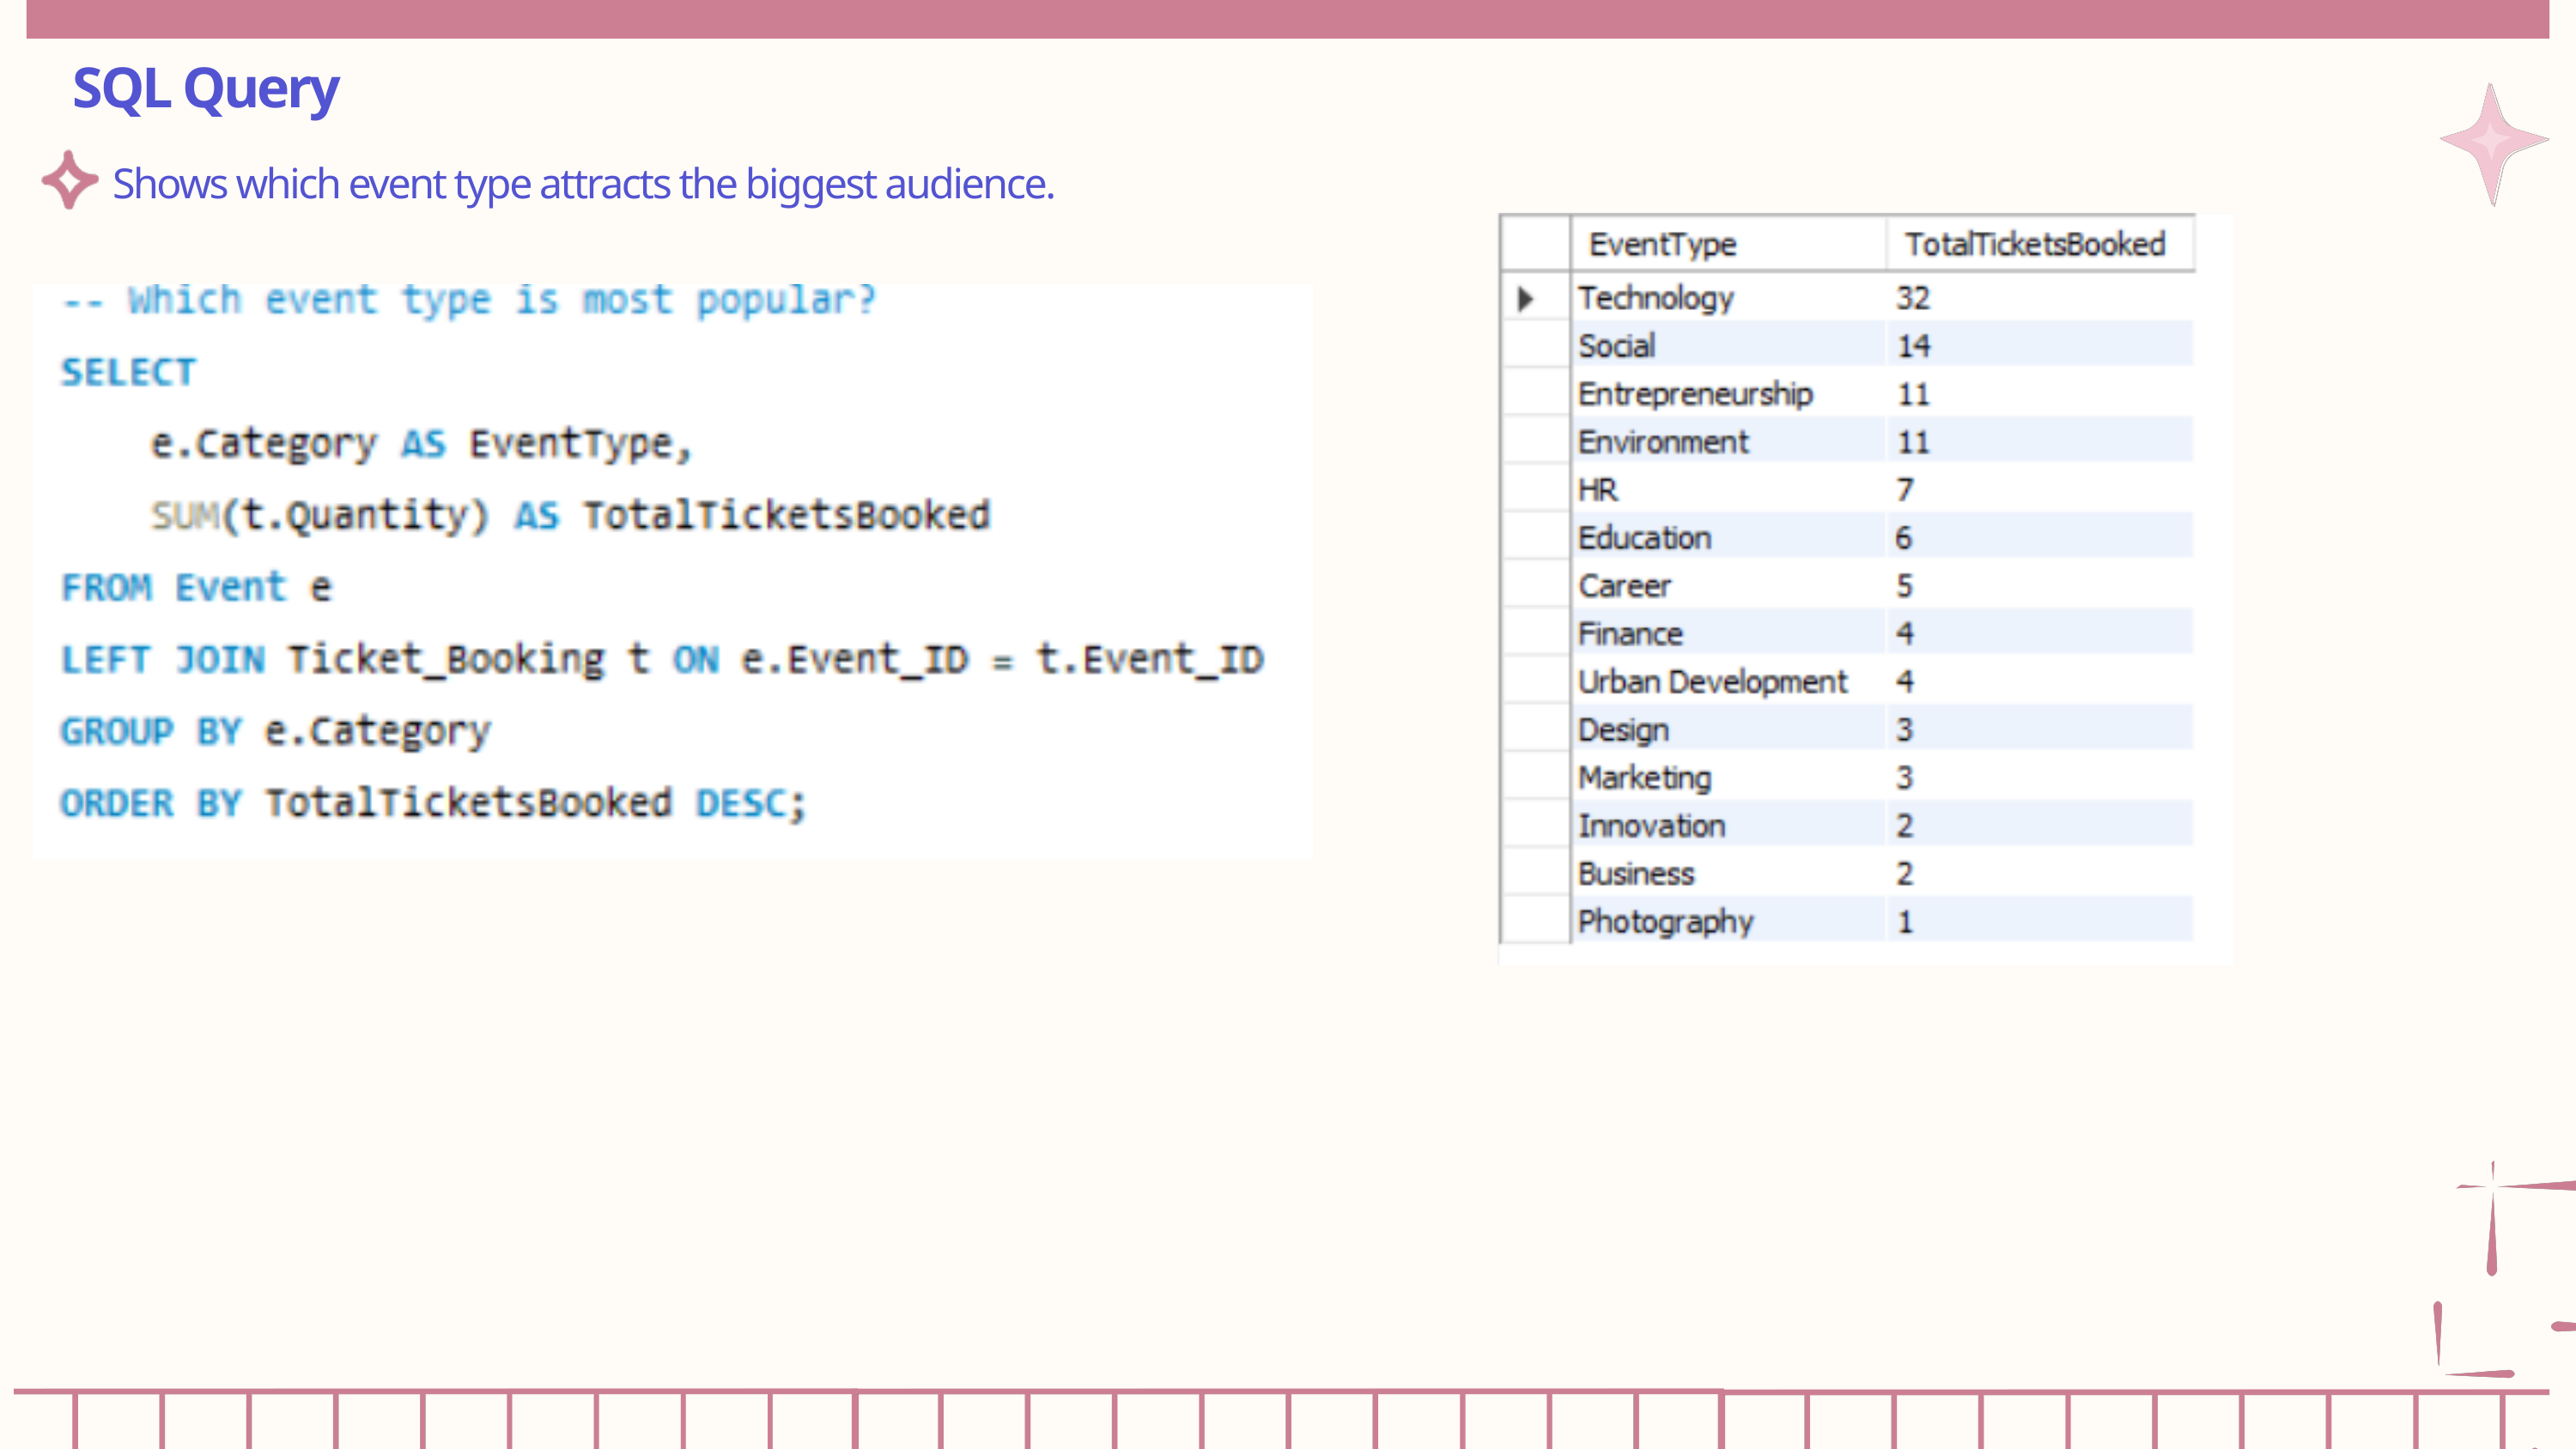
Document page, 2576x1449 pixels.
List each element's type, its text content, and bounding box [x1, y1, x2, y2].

text_box [33, 284, 1314, 859]
text_box [851, 1388, 1726, 1449]
text_box SQL Query [33, 40, 381, 119]
text_box [14, 1388, 851, 1449]
text_box [2439, 82, 2550, 207]
text_box [26, 0, 2550, 39]
text_box [2360, 1101, 2576, 1449]
text_box [1717, 1389, 2499, 1449]
text_box [1498, 213, 2234, 965]
text_box [33, 144, 109, 214]
text_box Shows which event type attracts the biggest audience. [85, 149, 1084, 208]
